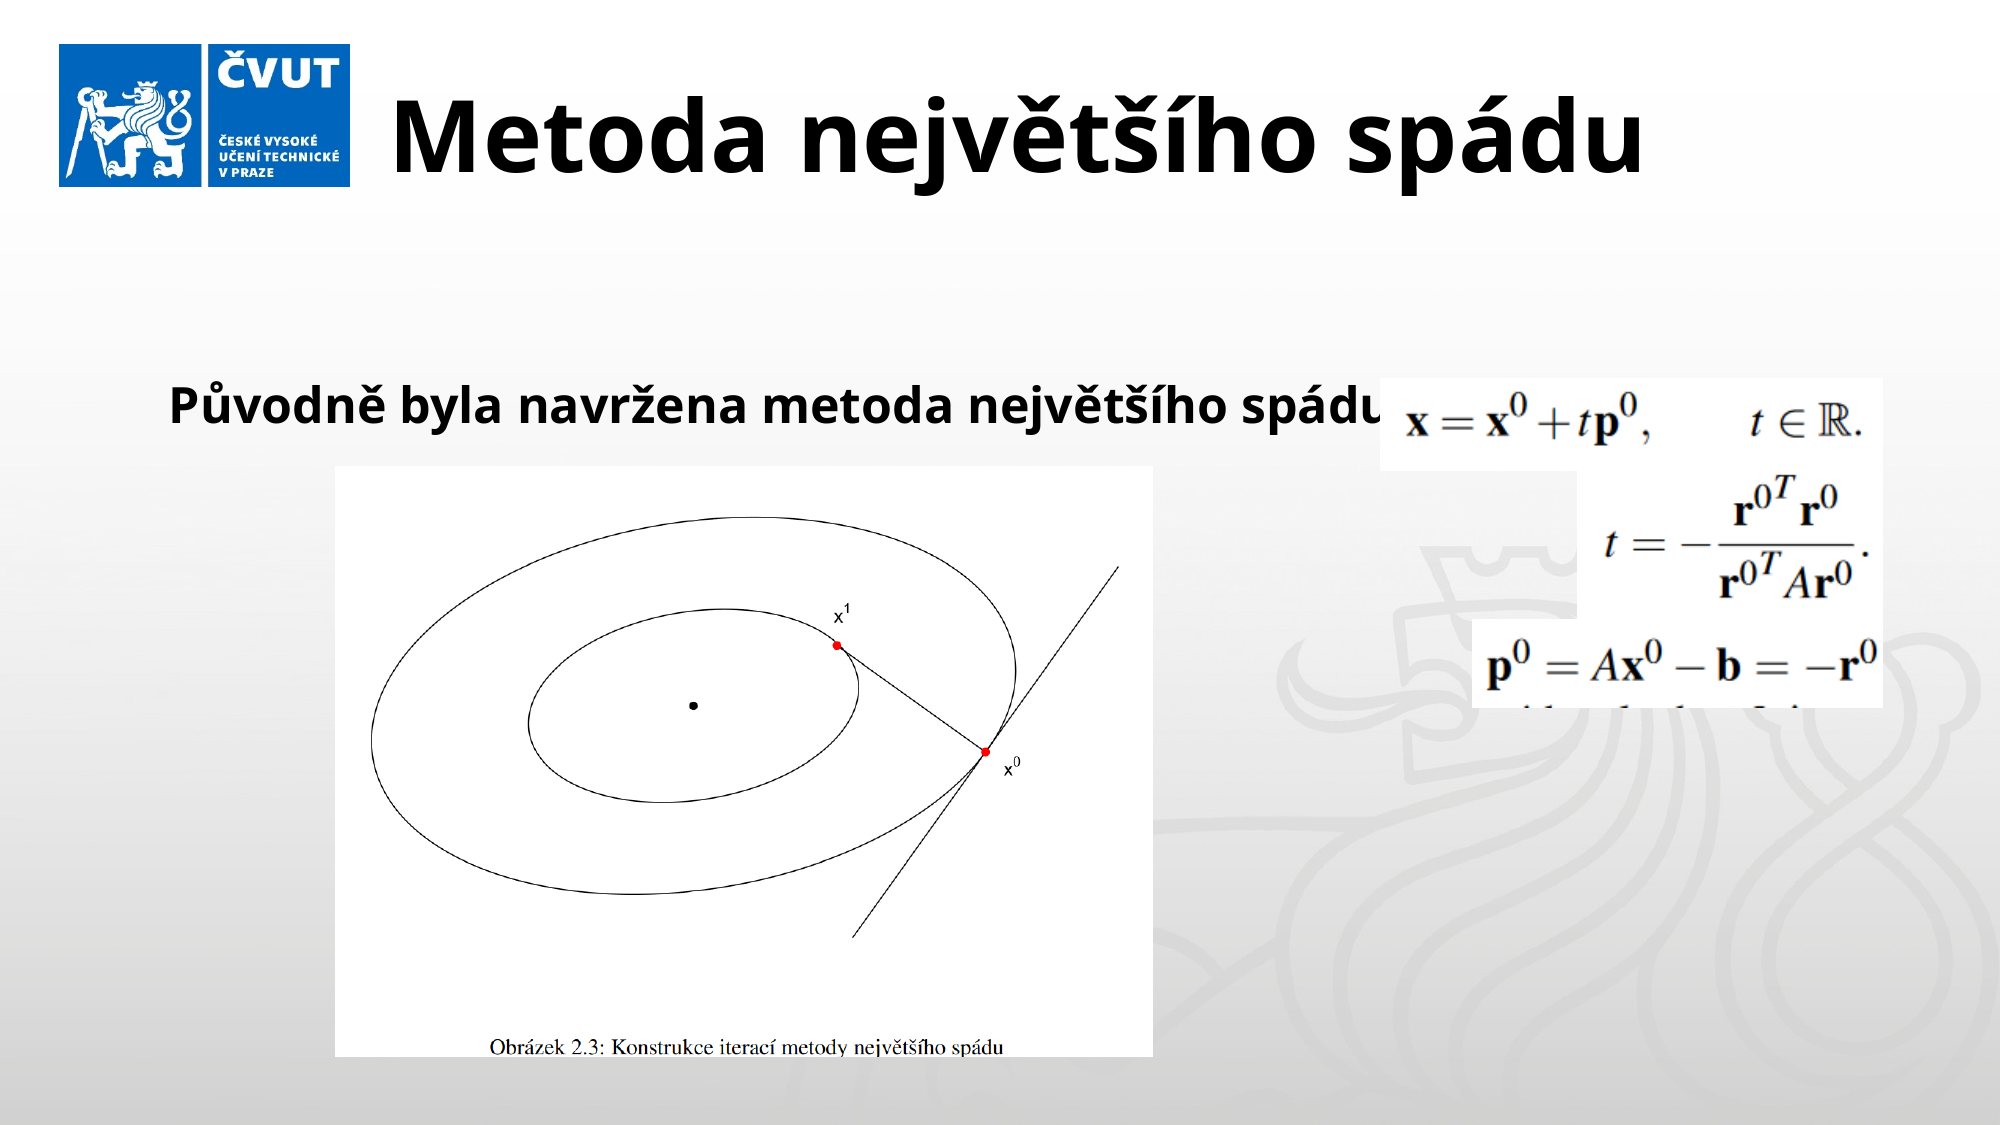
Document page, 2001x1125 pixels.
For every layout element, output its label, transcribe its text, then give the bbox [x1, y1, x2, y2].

subtitle Původně byla navržena metoda největšího spádu [153, 372, 1847, 664]
title Metoda největšího spádu [373, 79, 2000, 317]
picture [0, 0, 2000, 1125]
